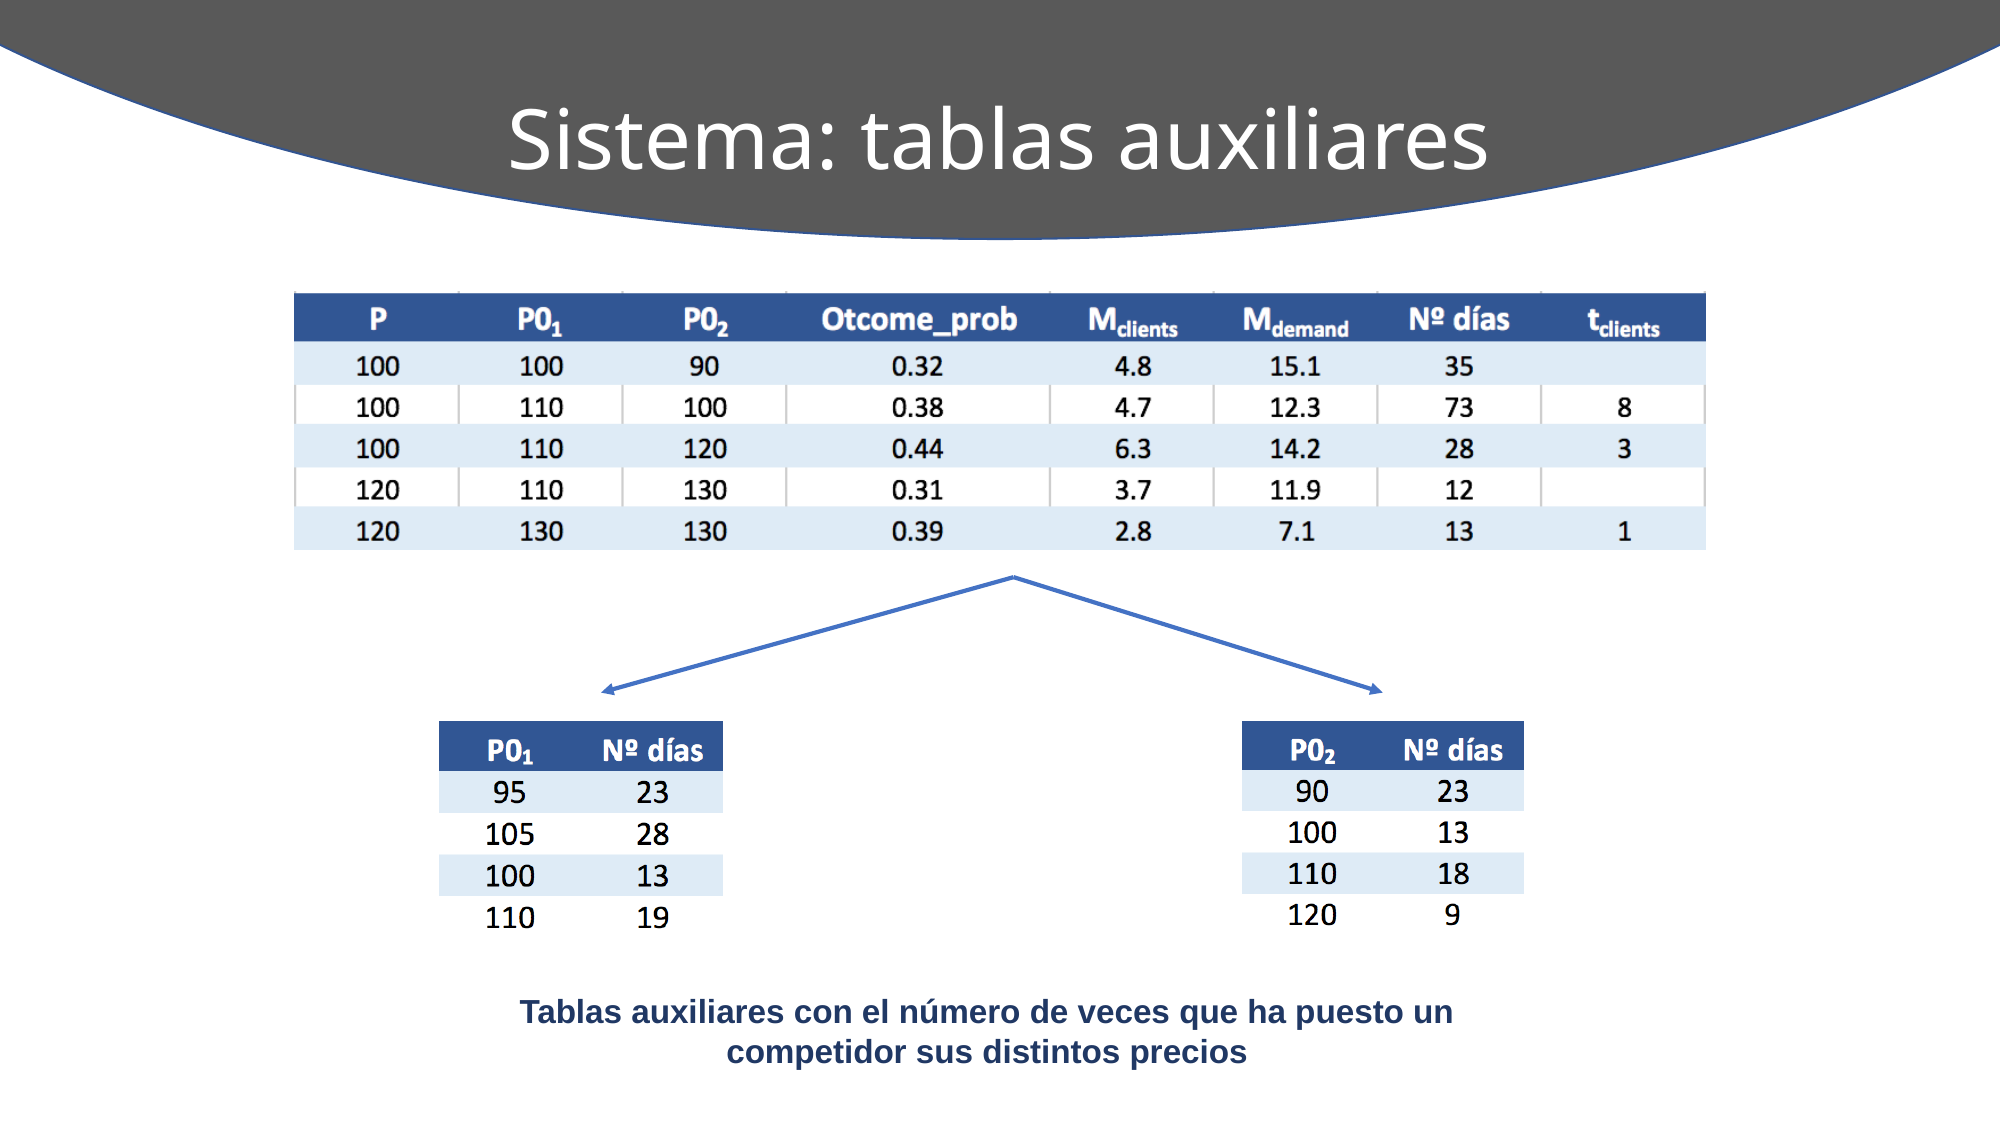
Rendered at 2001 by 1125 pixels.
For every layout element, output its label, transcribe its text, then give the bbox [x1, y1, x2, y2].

text_box [0, 0, 2000, 112]
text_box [294, 291, 1706, 1089]
title Sistema: tablas auxiliares [157, 38, 1843, 248]
